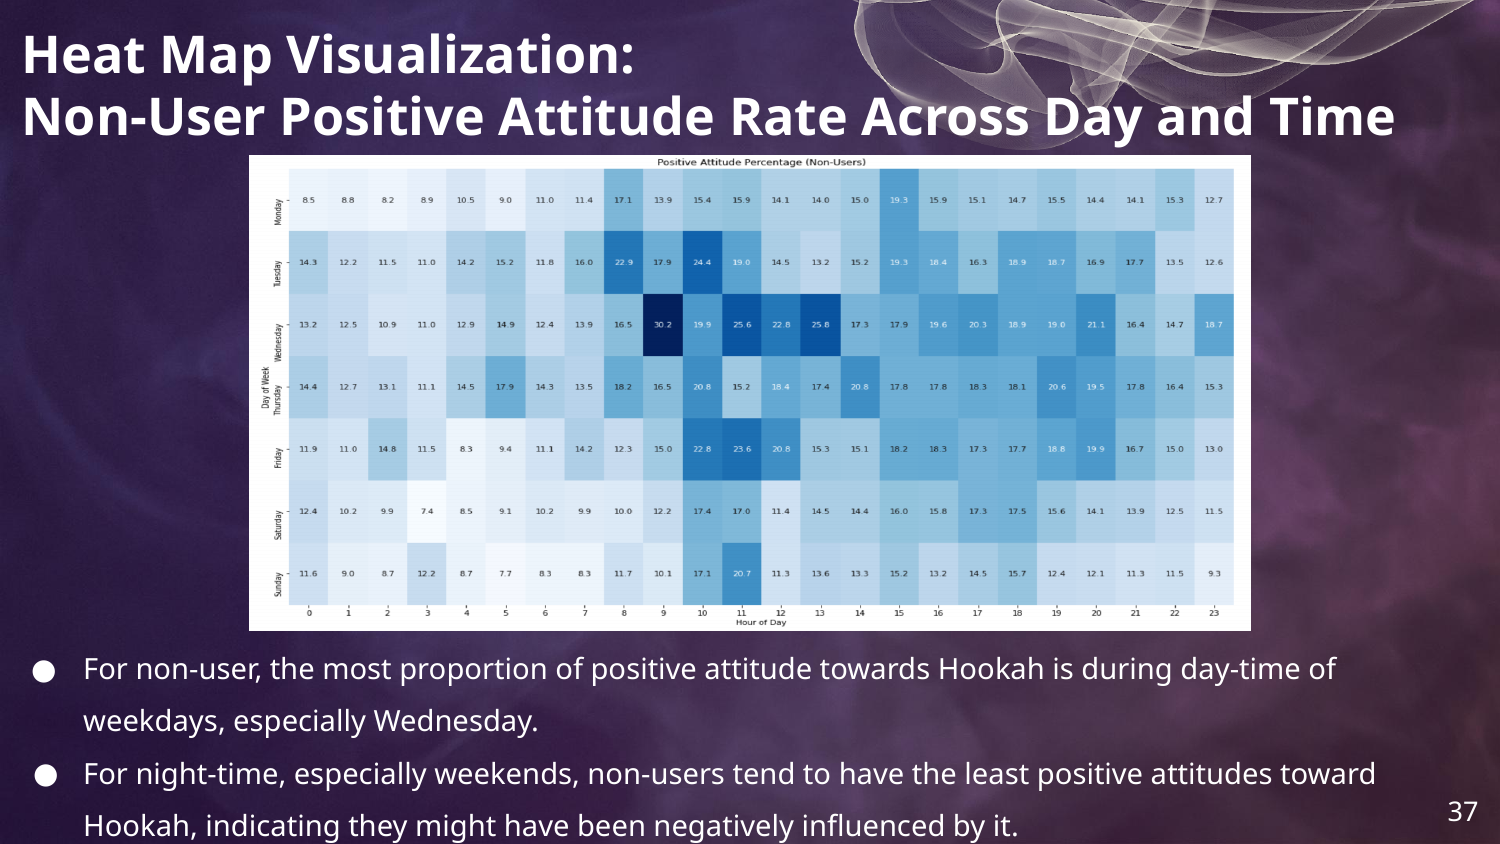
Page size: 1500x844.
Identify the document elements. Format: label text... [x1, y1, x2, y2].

title Heat Map Visualization: Non-User Positive Attitude Rate Across Day and Time [6, 73, 1494, 156]
picture [0, 0, 1500, 844]
text_box For non-user, the most proportion of positive attitude towards Hookah is during day-time of weekdays, especially Wednesday. For night-time, especially weekends, non-users tend to have the least positive attitudes toward Hookah, indicating they might have been negatively influenced by it. [0, 617, 1494, 792]
picture [0, 792, 1403, 844]
slide_number ‹#› [1403, 792, 1494, 844]
